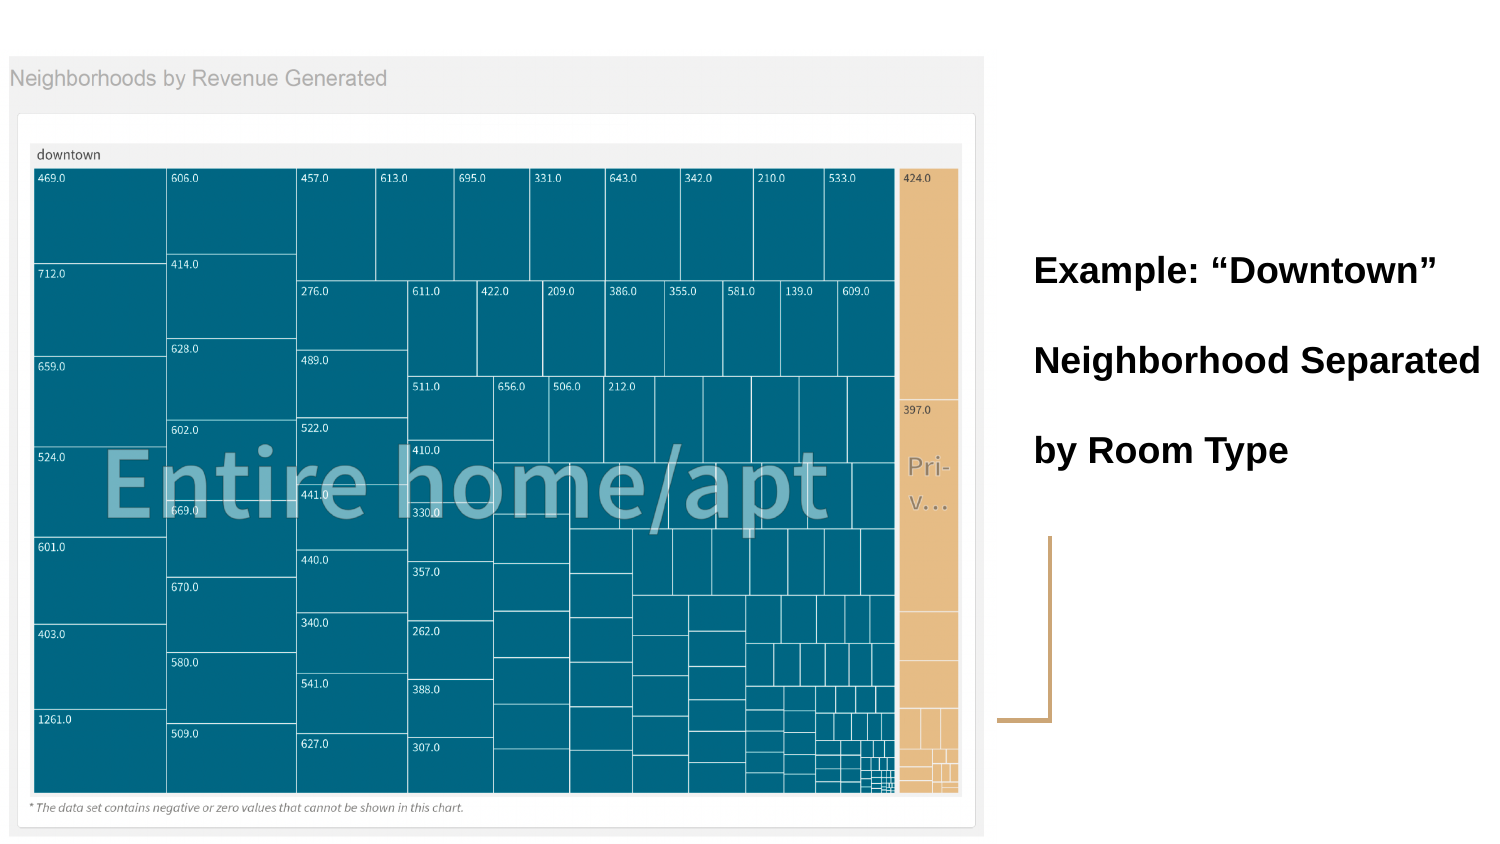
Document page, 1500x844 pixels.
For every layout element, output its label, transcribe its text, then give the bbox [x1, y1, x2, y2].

picture [0, 49, 997, 844]
text_box Example: “Downtown” Neighborhood Separated by Room Type [1018, 186, 1500, 844]
